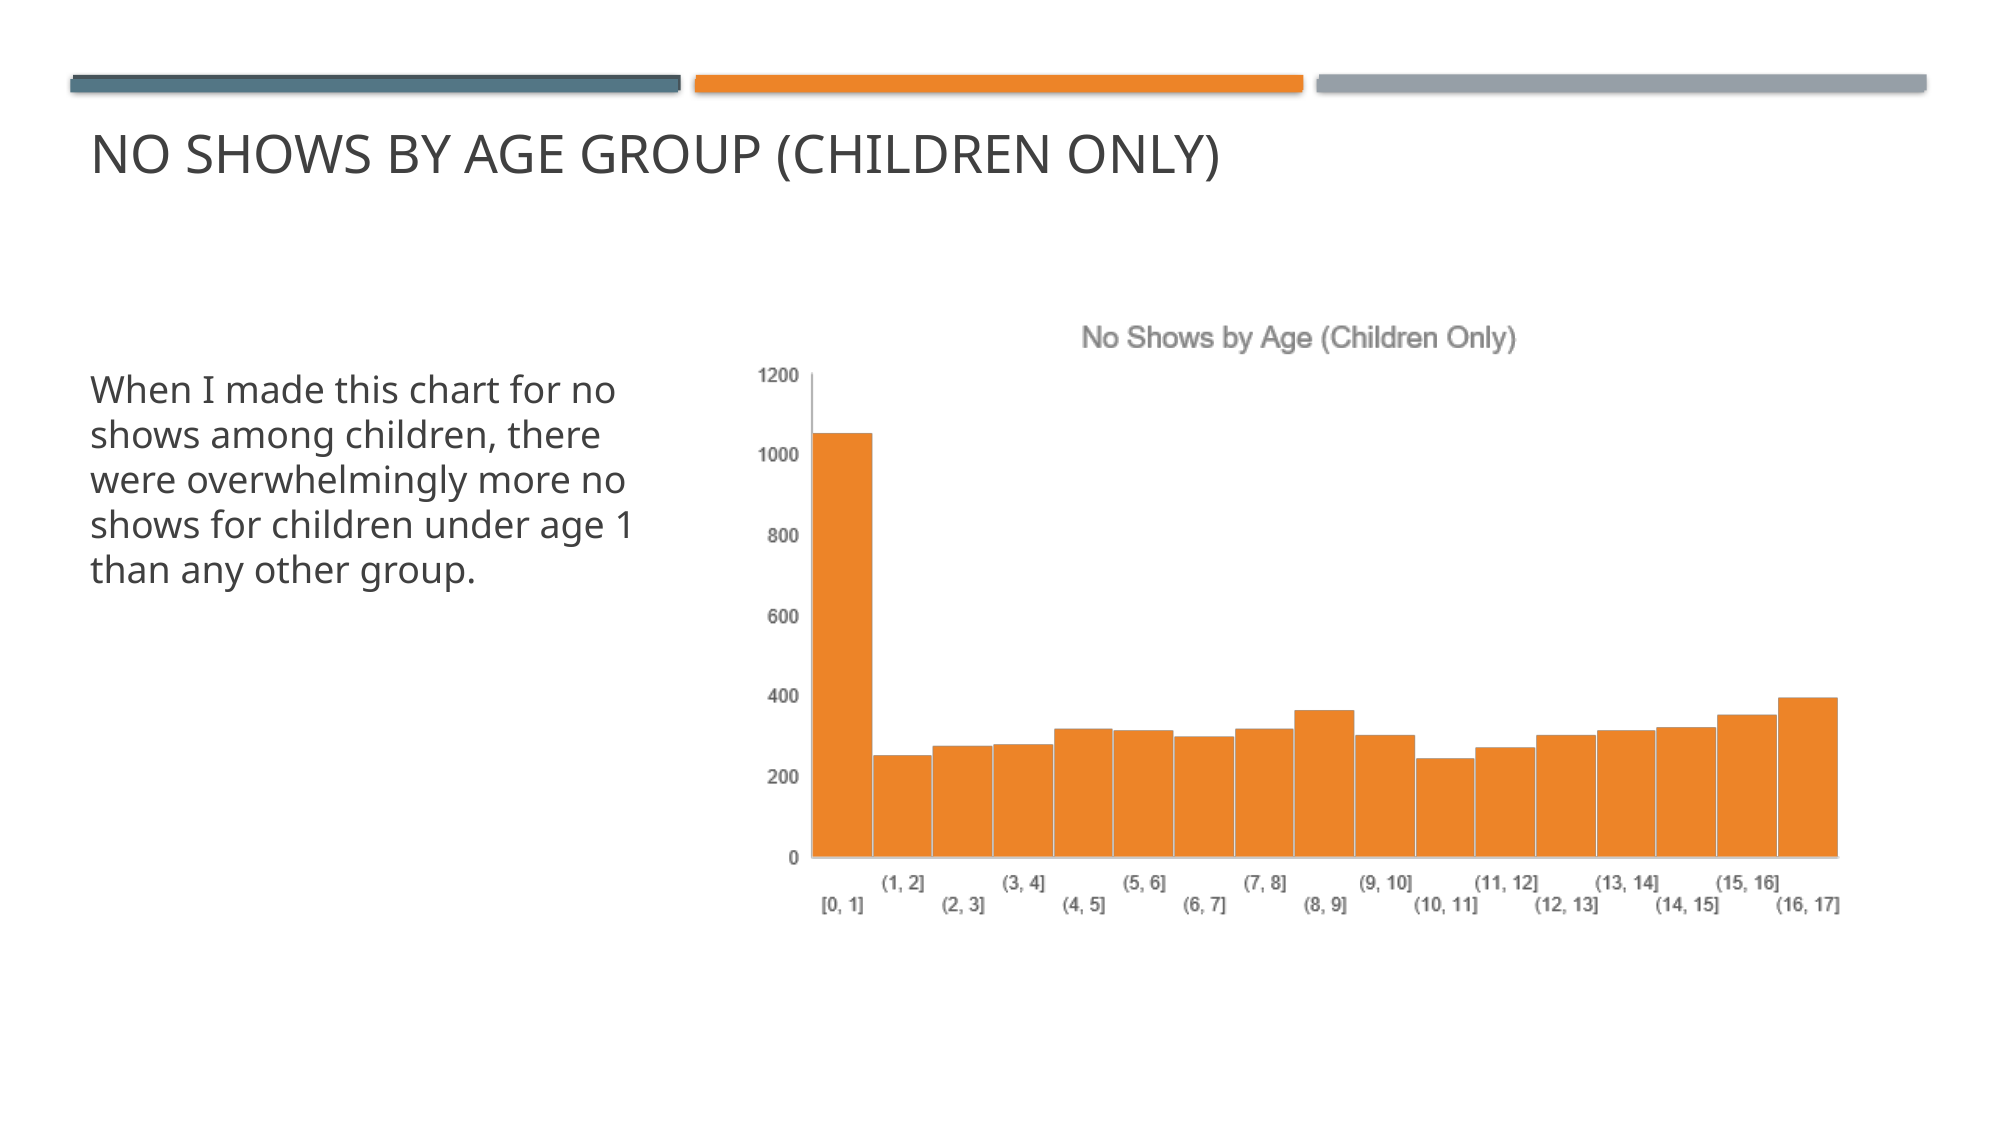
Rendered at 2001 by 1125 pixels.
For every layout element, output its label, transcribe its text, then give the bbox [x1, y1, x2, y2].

picture [746, 309, 1855, 930]
title No shows by age group (Children only) [75, 113, 1924, 192]
list When I made this chart for no shows among children, there were overwhelmingly more no shows for children under age 1 than any other group. [75, 358, 675, 955]
